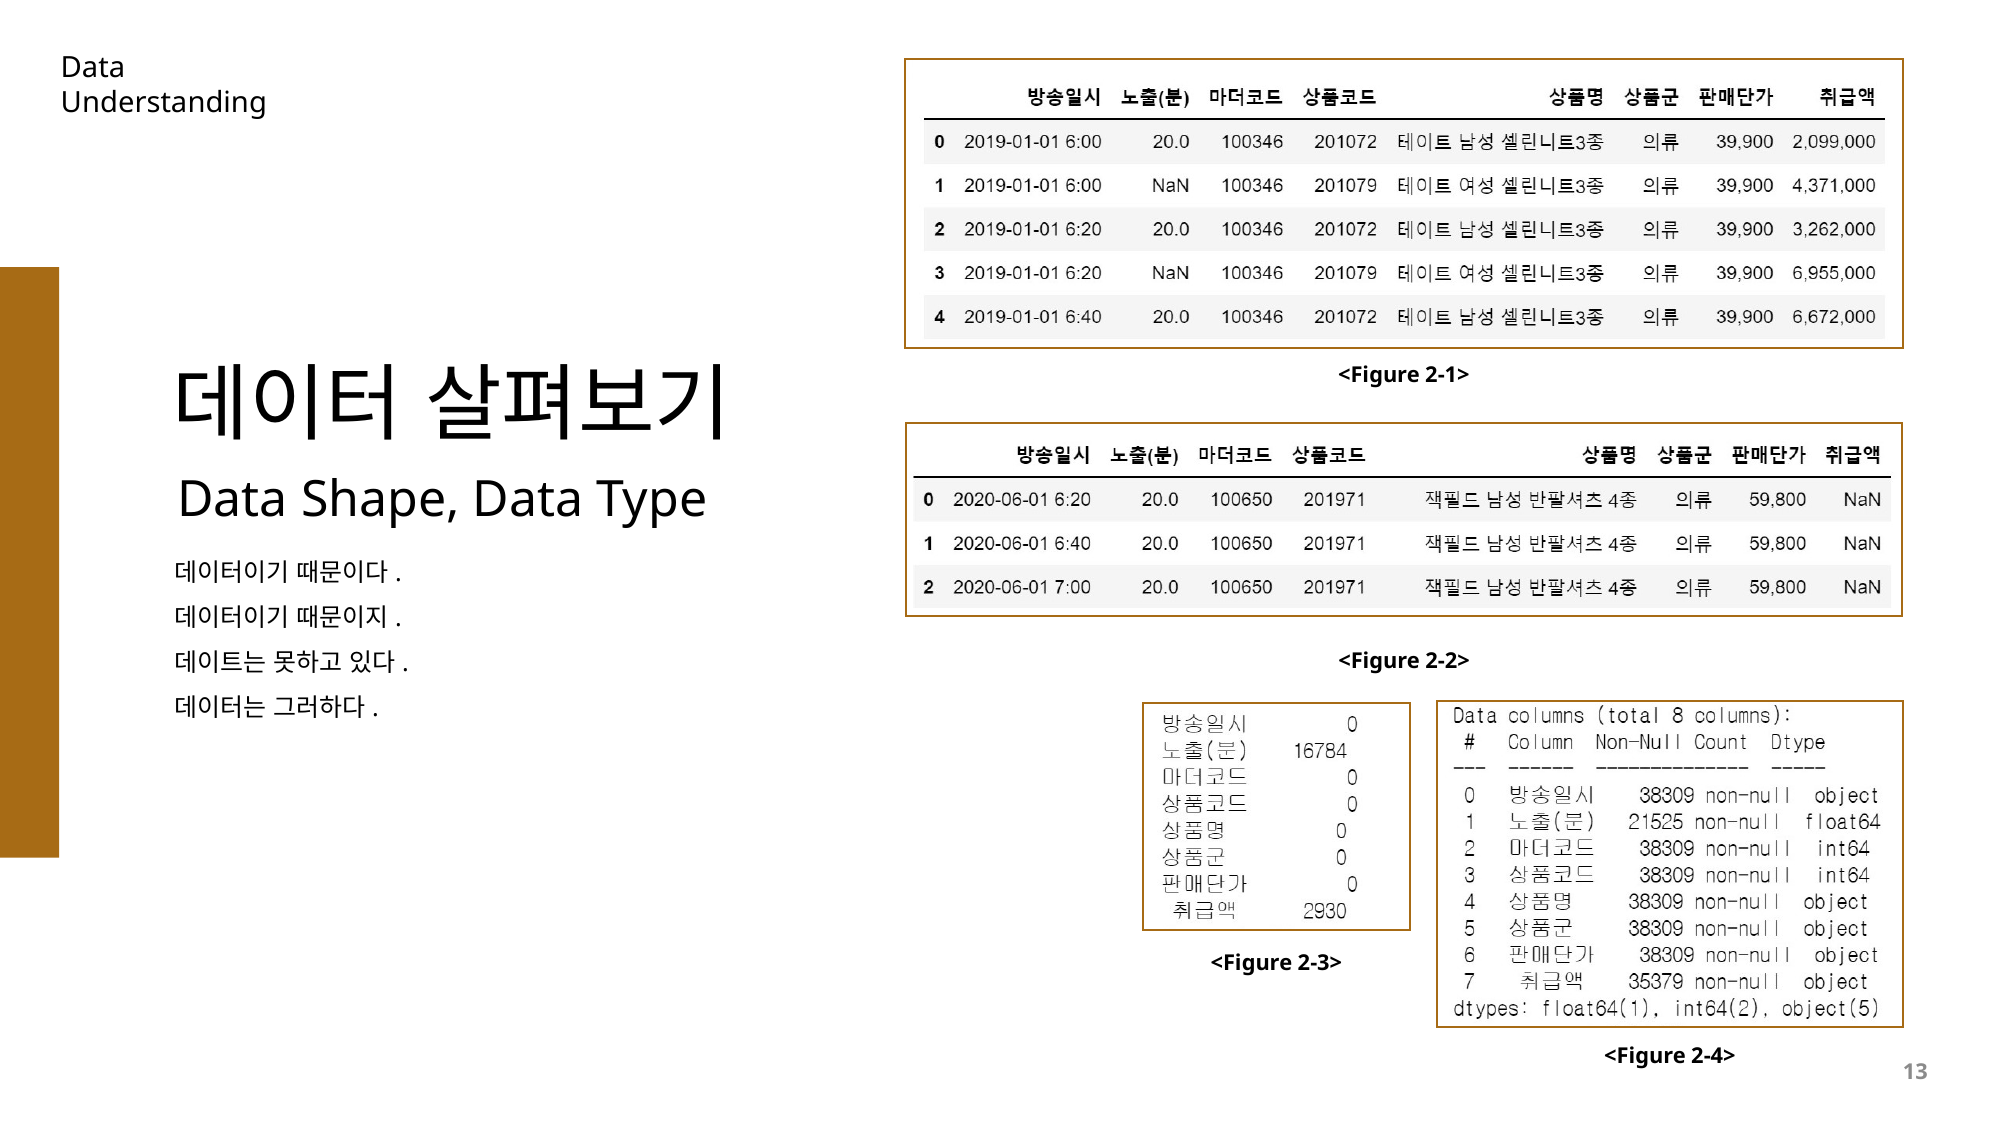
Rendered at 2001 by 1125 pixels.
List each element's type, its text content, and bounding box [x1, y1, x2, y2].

picture [906, 60, 1902, 348]
text_box Data Understanding [45, 40, 282, 126]
text_box 데이터이기 때문이다. 데이터이기 때문이지. 데이트는 못하고 있다. 데이터는 그러하다. [160, 534, 424, 729]
slide_number 13 [1492, 1042, 1943, 1103]
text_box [906, 414, 1902, 617]
picture [1144, 703, 1409, 929]
text_box Data Shape, Data Type [162, 458, 723, 534]
text_box [0, 266, 60, 859]
text_box <Figure 2-4> [1589, 1027, 1751, 1076]
text_box <Figure 2-3> [1195, 929, 1358, 983]
text_box <Figure 2-2> [1323, 625, 1485, 680]
text_box 데이터 살펴보기 [158, 342, 747, 458]
picture [1438, 702, 1902, 1027]
text_box <Figure 2-1> [1323, 348, 1485, 395]
